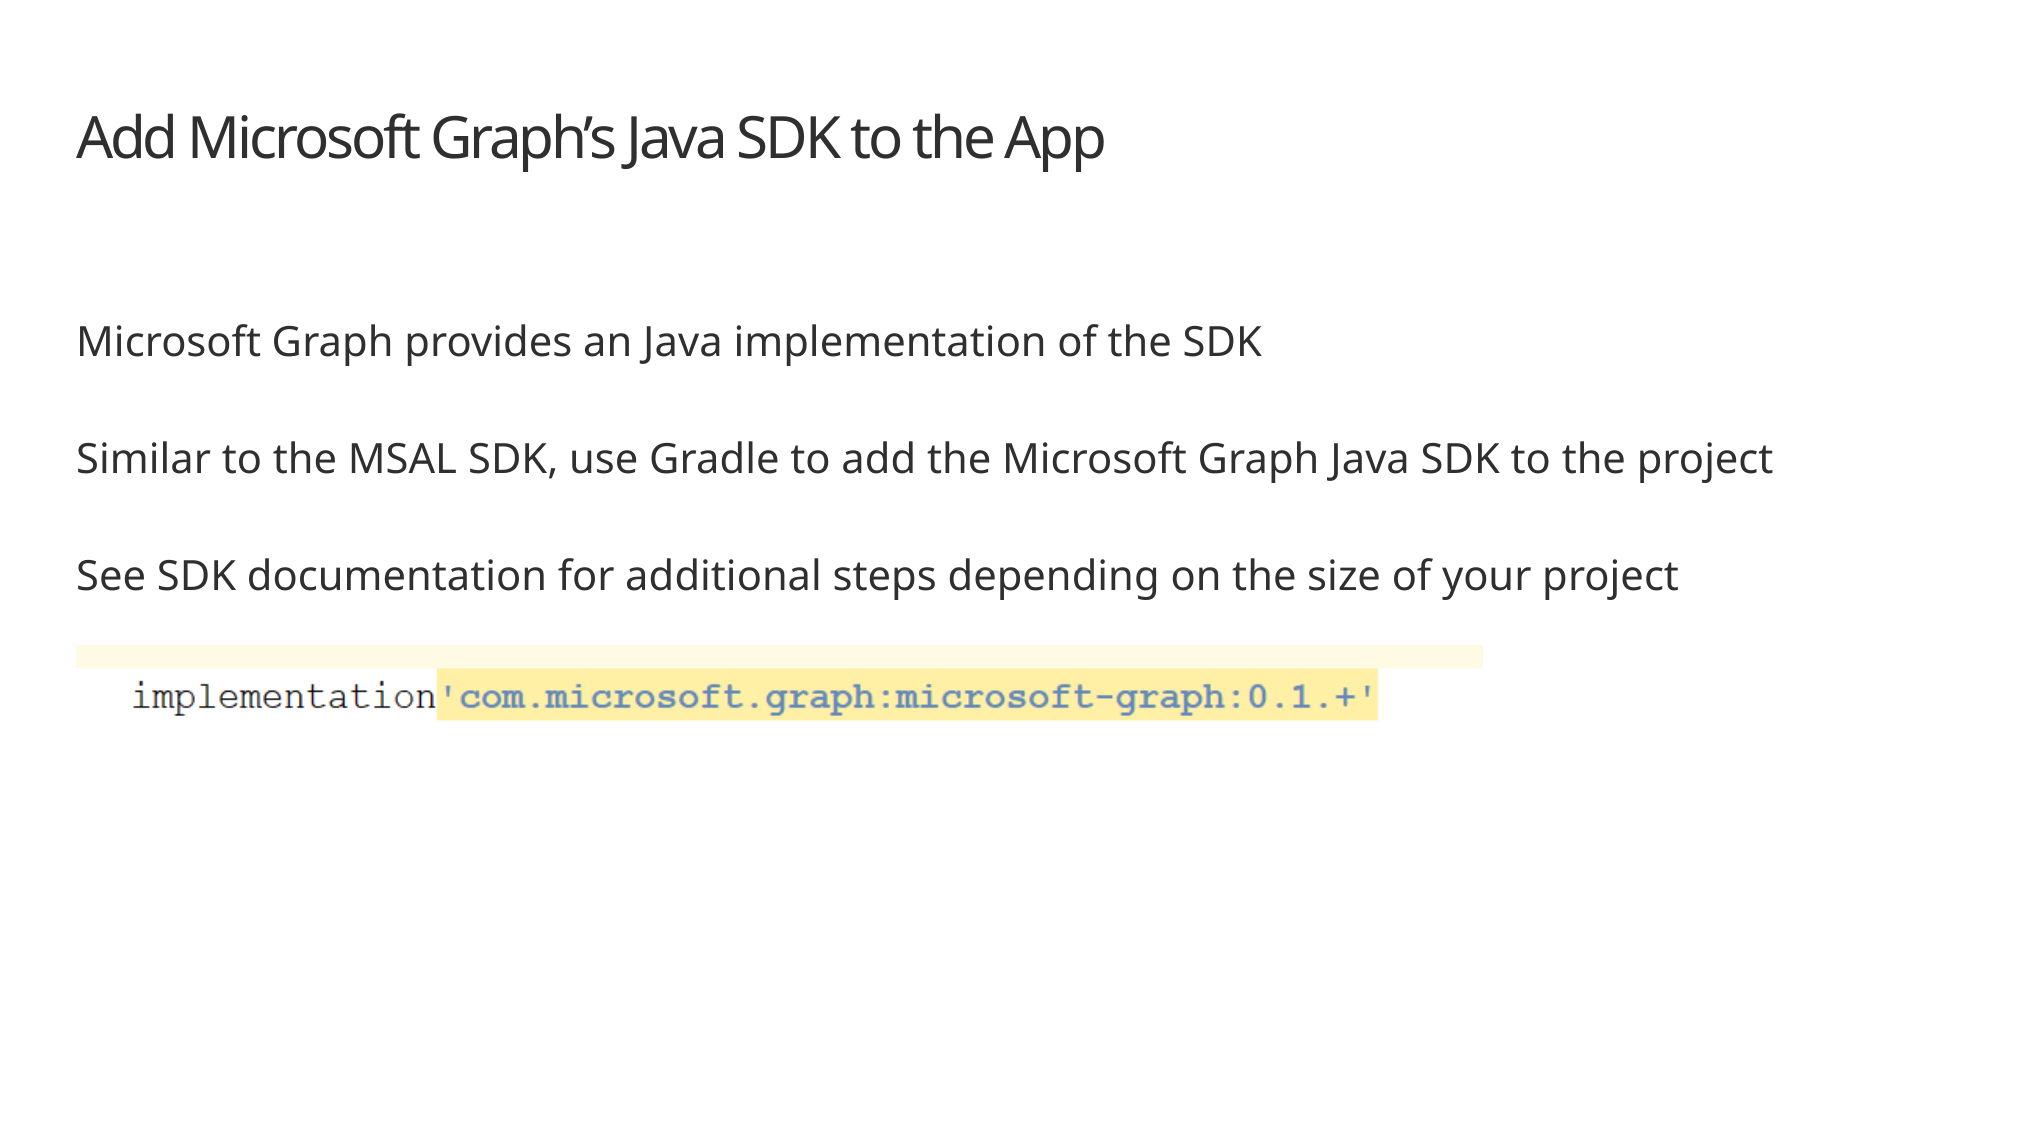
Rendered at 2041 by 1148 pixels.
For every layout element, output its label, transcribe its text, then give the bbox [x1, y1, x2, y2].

title Add Microsoft Graph’s Java SDK to the App [76, 103, 1969, 172]
list Microsoft Graph provides an Java implementation of the SDK Similar to the MSAL SDK, use Gradle to add the Microsoft Graph Java SDK to the project See SDK documentation for additional steps depending on the size of your project [76, 314, 1969, 669]
picture [76, 645, 1483, 757]
